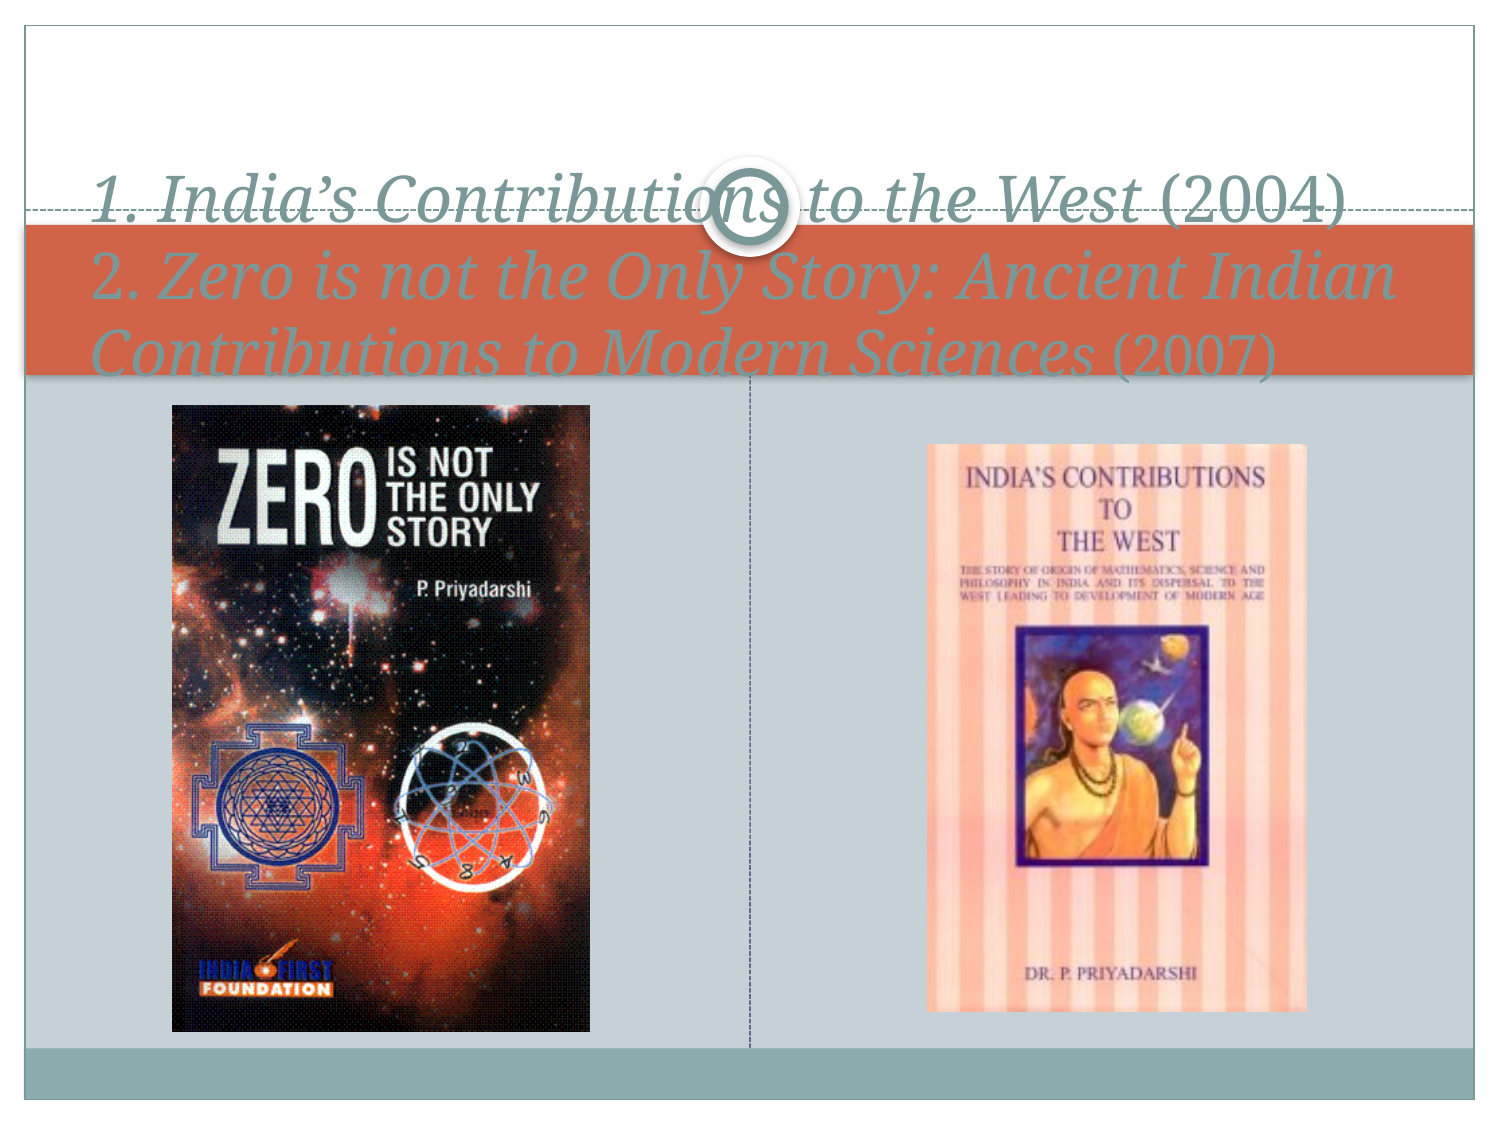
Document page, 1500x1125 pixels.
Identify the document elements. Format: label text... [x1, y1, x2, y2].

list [926, 444, 1308, 1012]
title 1. India’s Contributions to the West (2004) 2. Zero is not the Only Story: Ancient Indian Contributions to Modern Sciences (2007) [75, 45, 1425, 398]
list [171, 405, 591, 1032]
